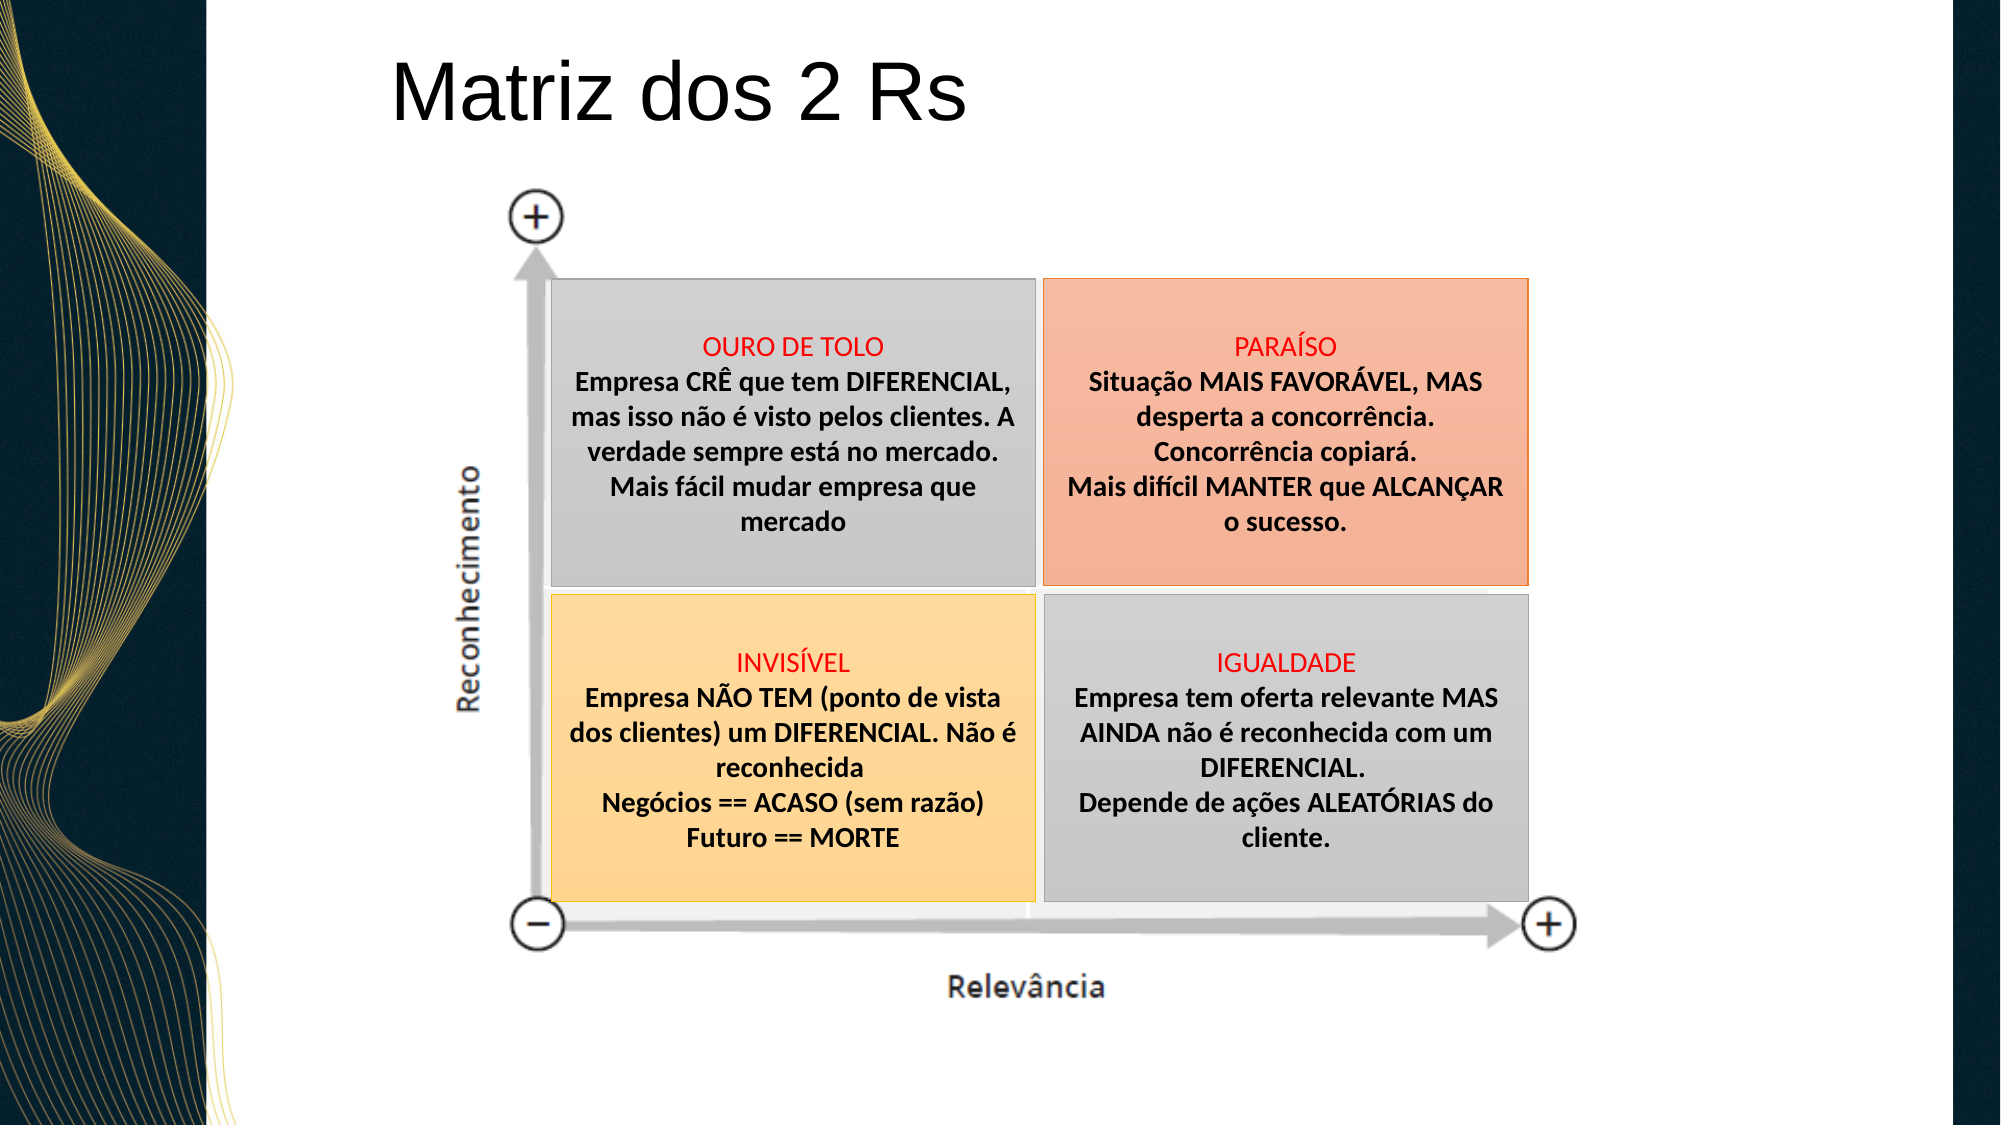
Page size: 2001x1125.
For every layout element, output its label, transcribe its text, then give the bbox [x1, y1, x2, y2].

picture [0, 0, 2001, 1125]
title Matriz dos 2 Rs [375, 37, 1713, 149]
